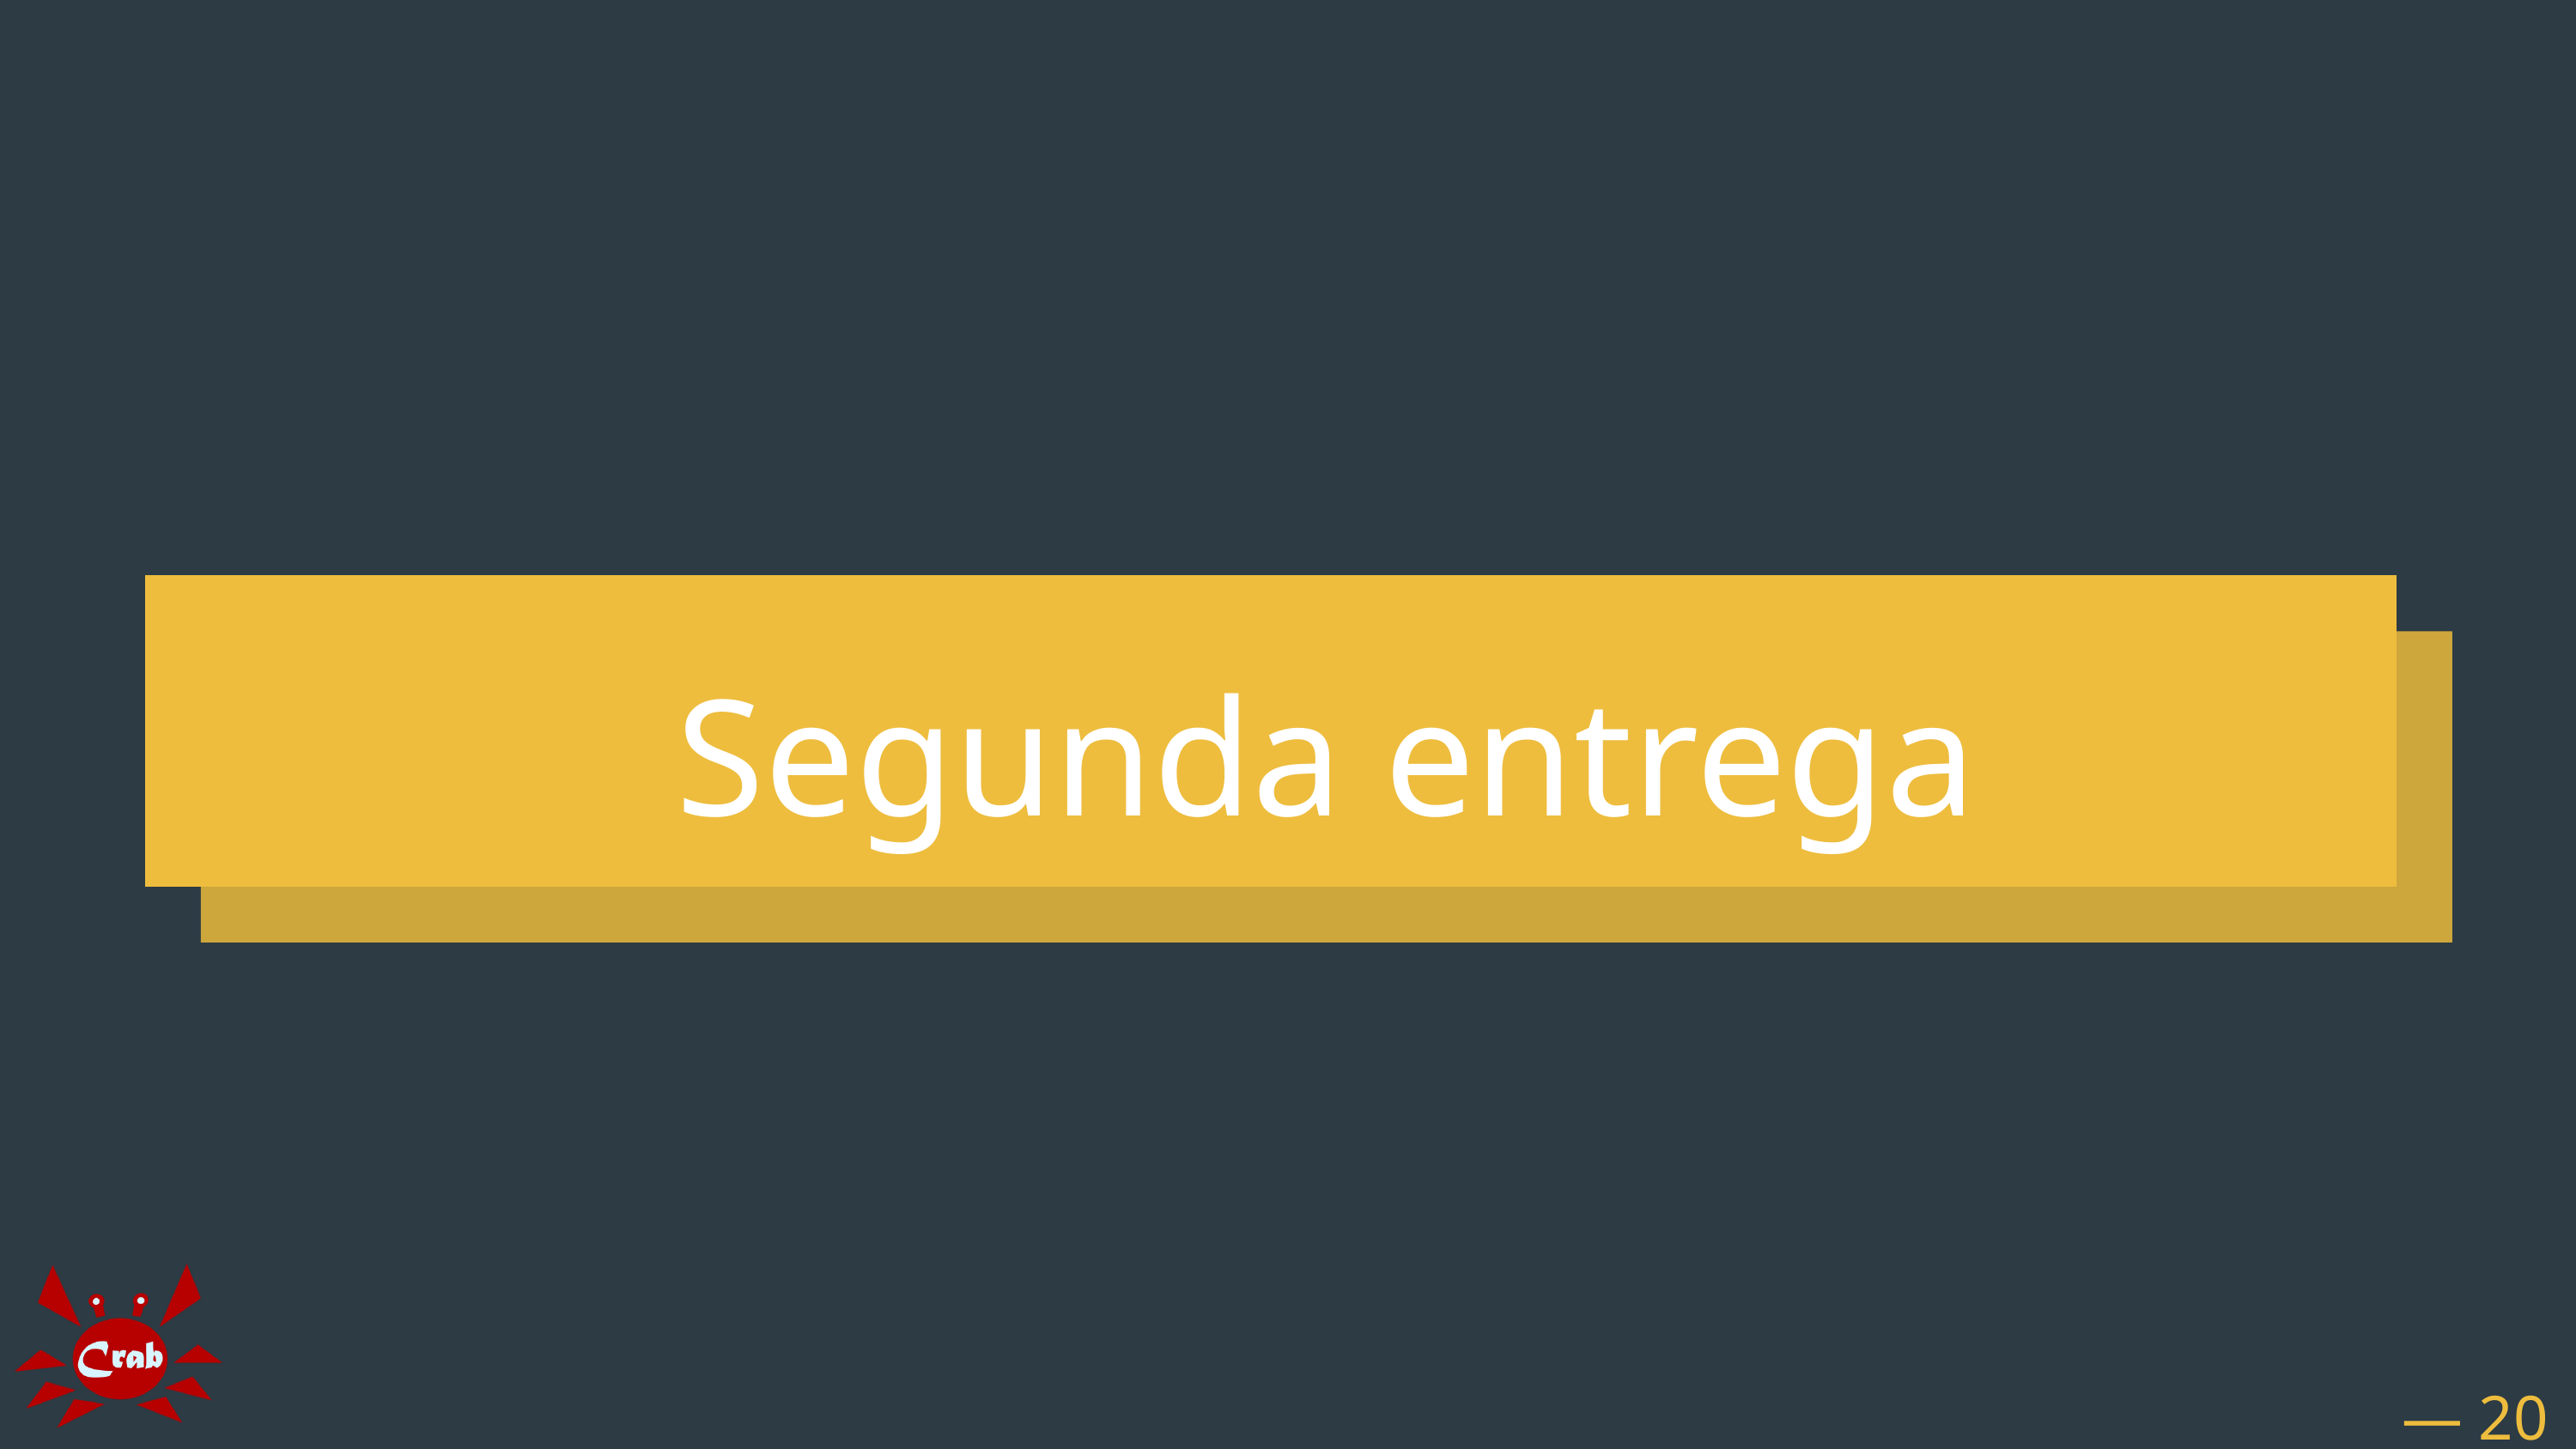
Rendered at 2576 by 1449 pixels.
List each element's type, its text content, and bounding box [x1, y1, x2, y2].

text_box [144, 575, 2452, 943]
picture [0, 1254, 237, 1449]
text_box — 20 [2374, 1367, 2576, 1449]
